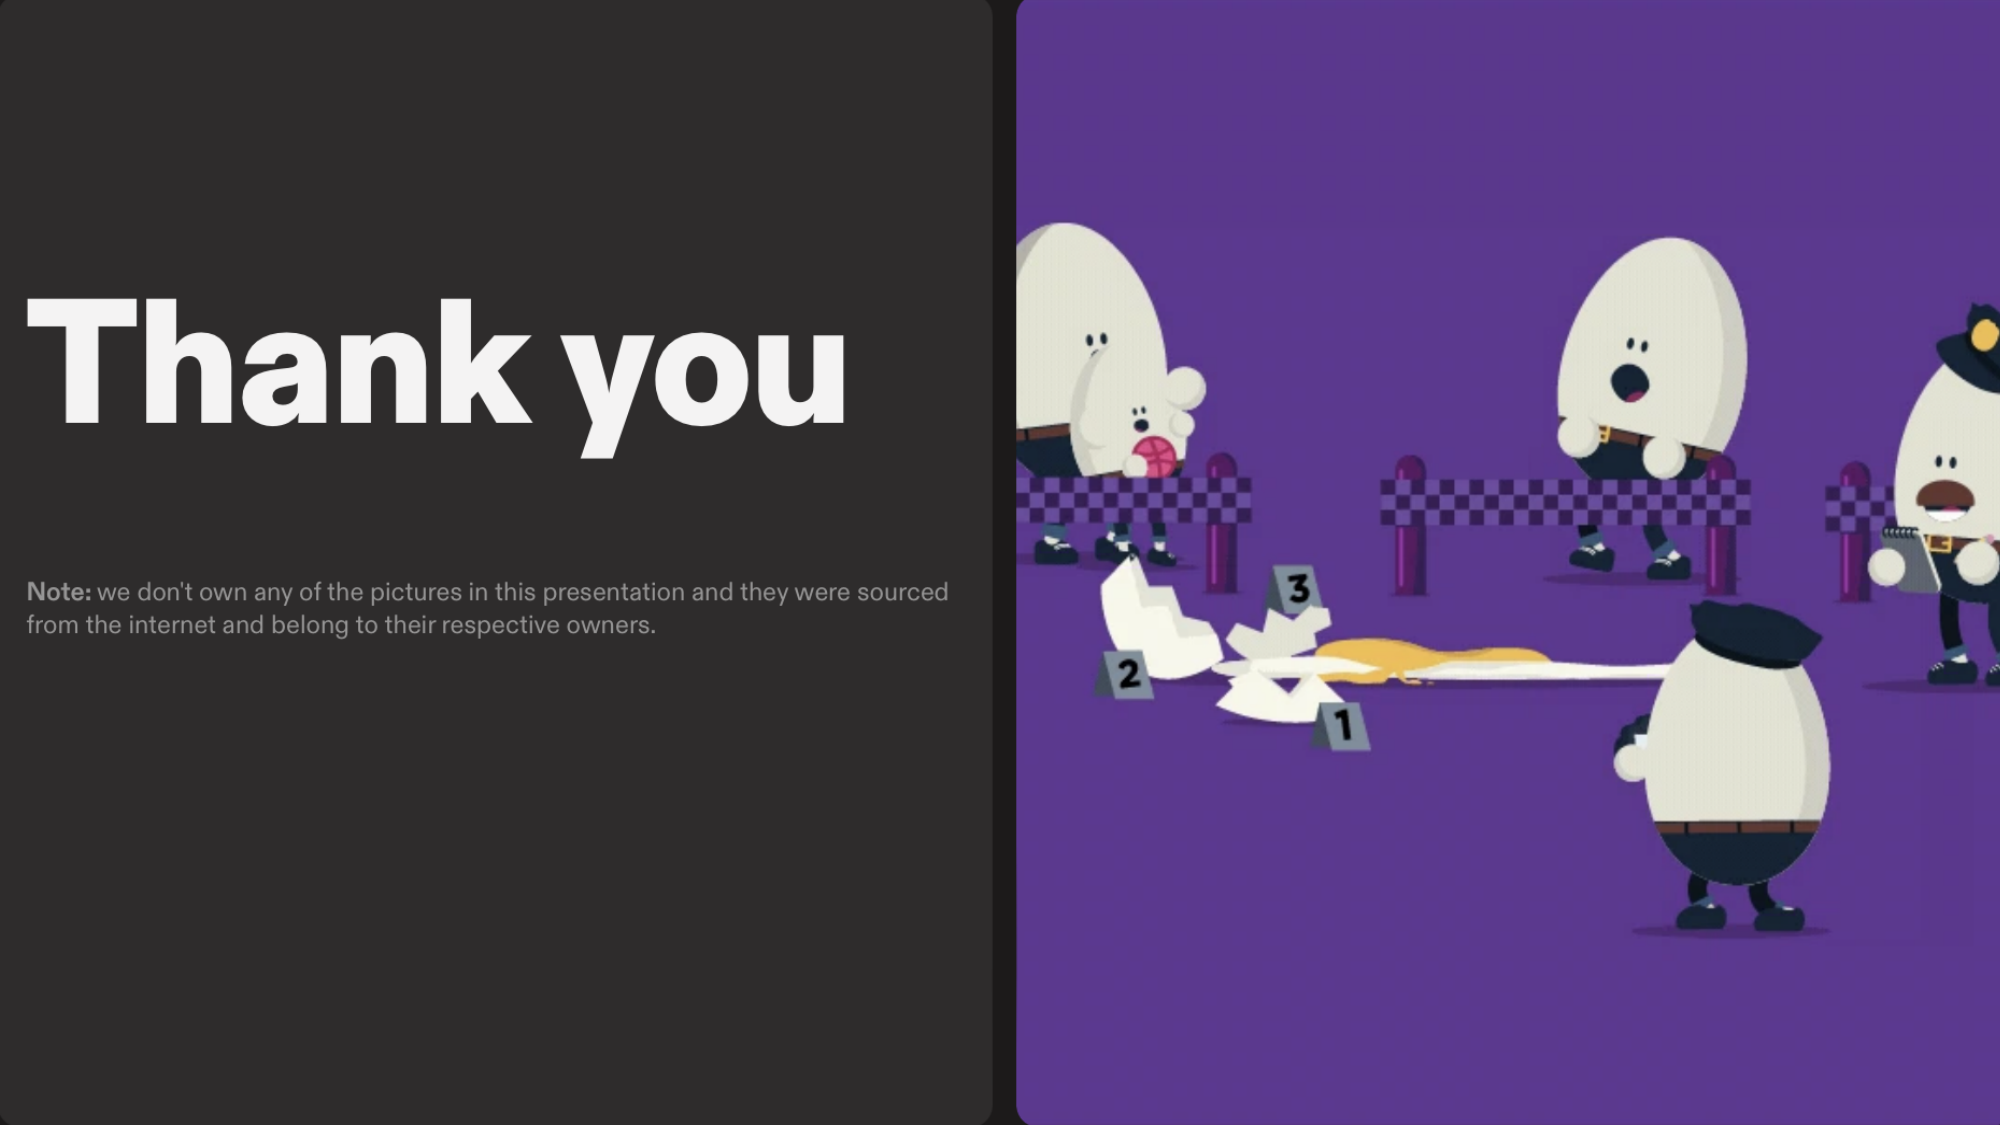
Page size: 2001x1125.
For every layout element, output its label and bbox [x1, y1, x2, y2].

list [0, 0, 2000, 1125]
